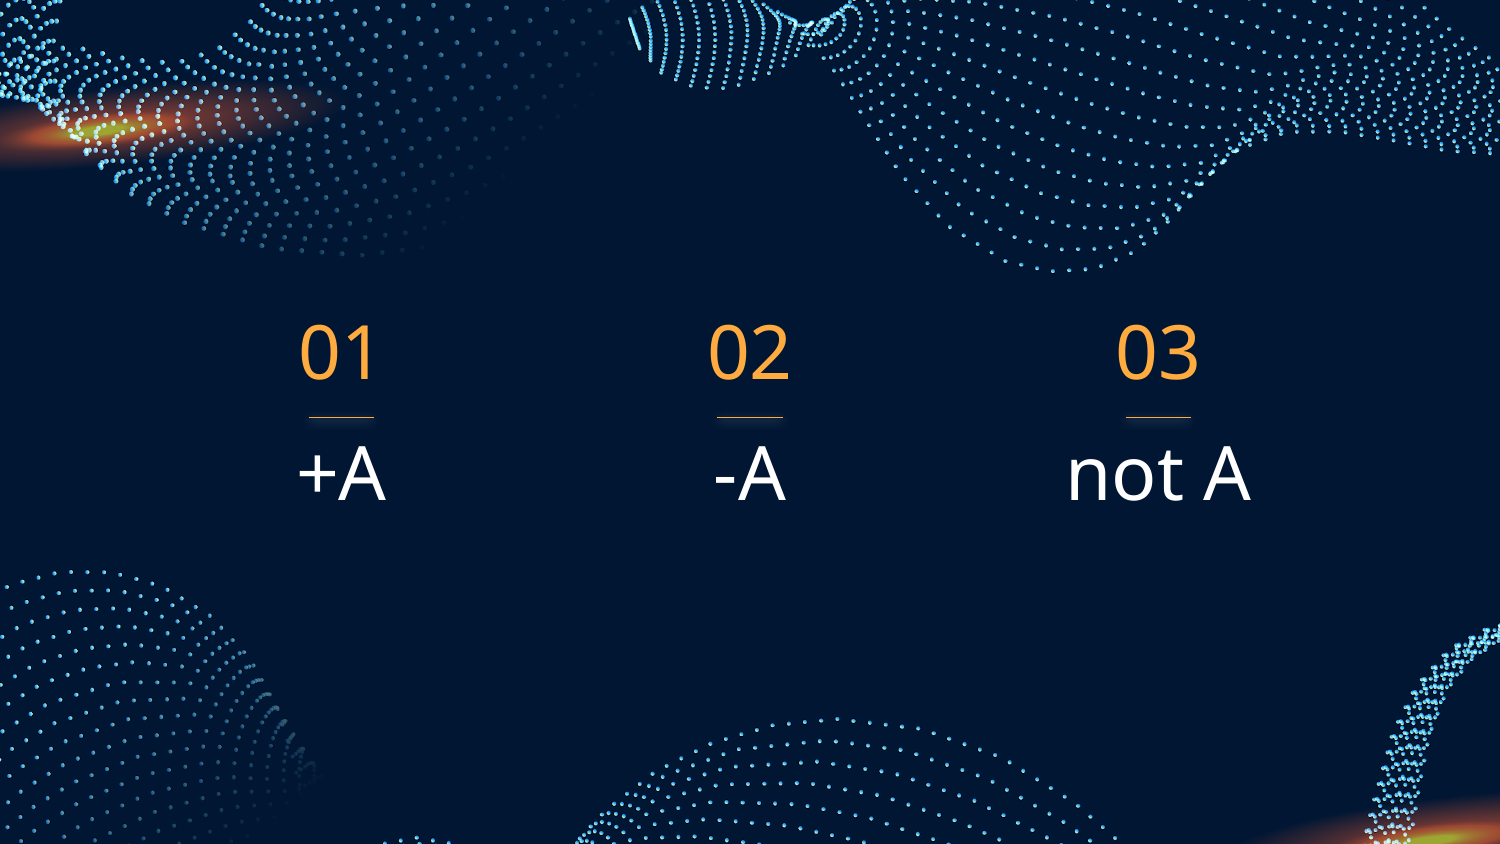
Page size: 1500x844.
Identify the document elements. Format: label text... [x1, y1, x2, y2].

title 01 [171, 290, 512, 410]
title 03 [988, 290, 1328, 410]
title -A [580, 440, 920, 531]
picture [0, 0, 1500, 844]
title +A [171, 440, 512, 531]
title not A [988, 440, 1328, 531]
title 02 [580, 290, 920, 410]
